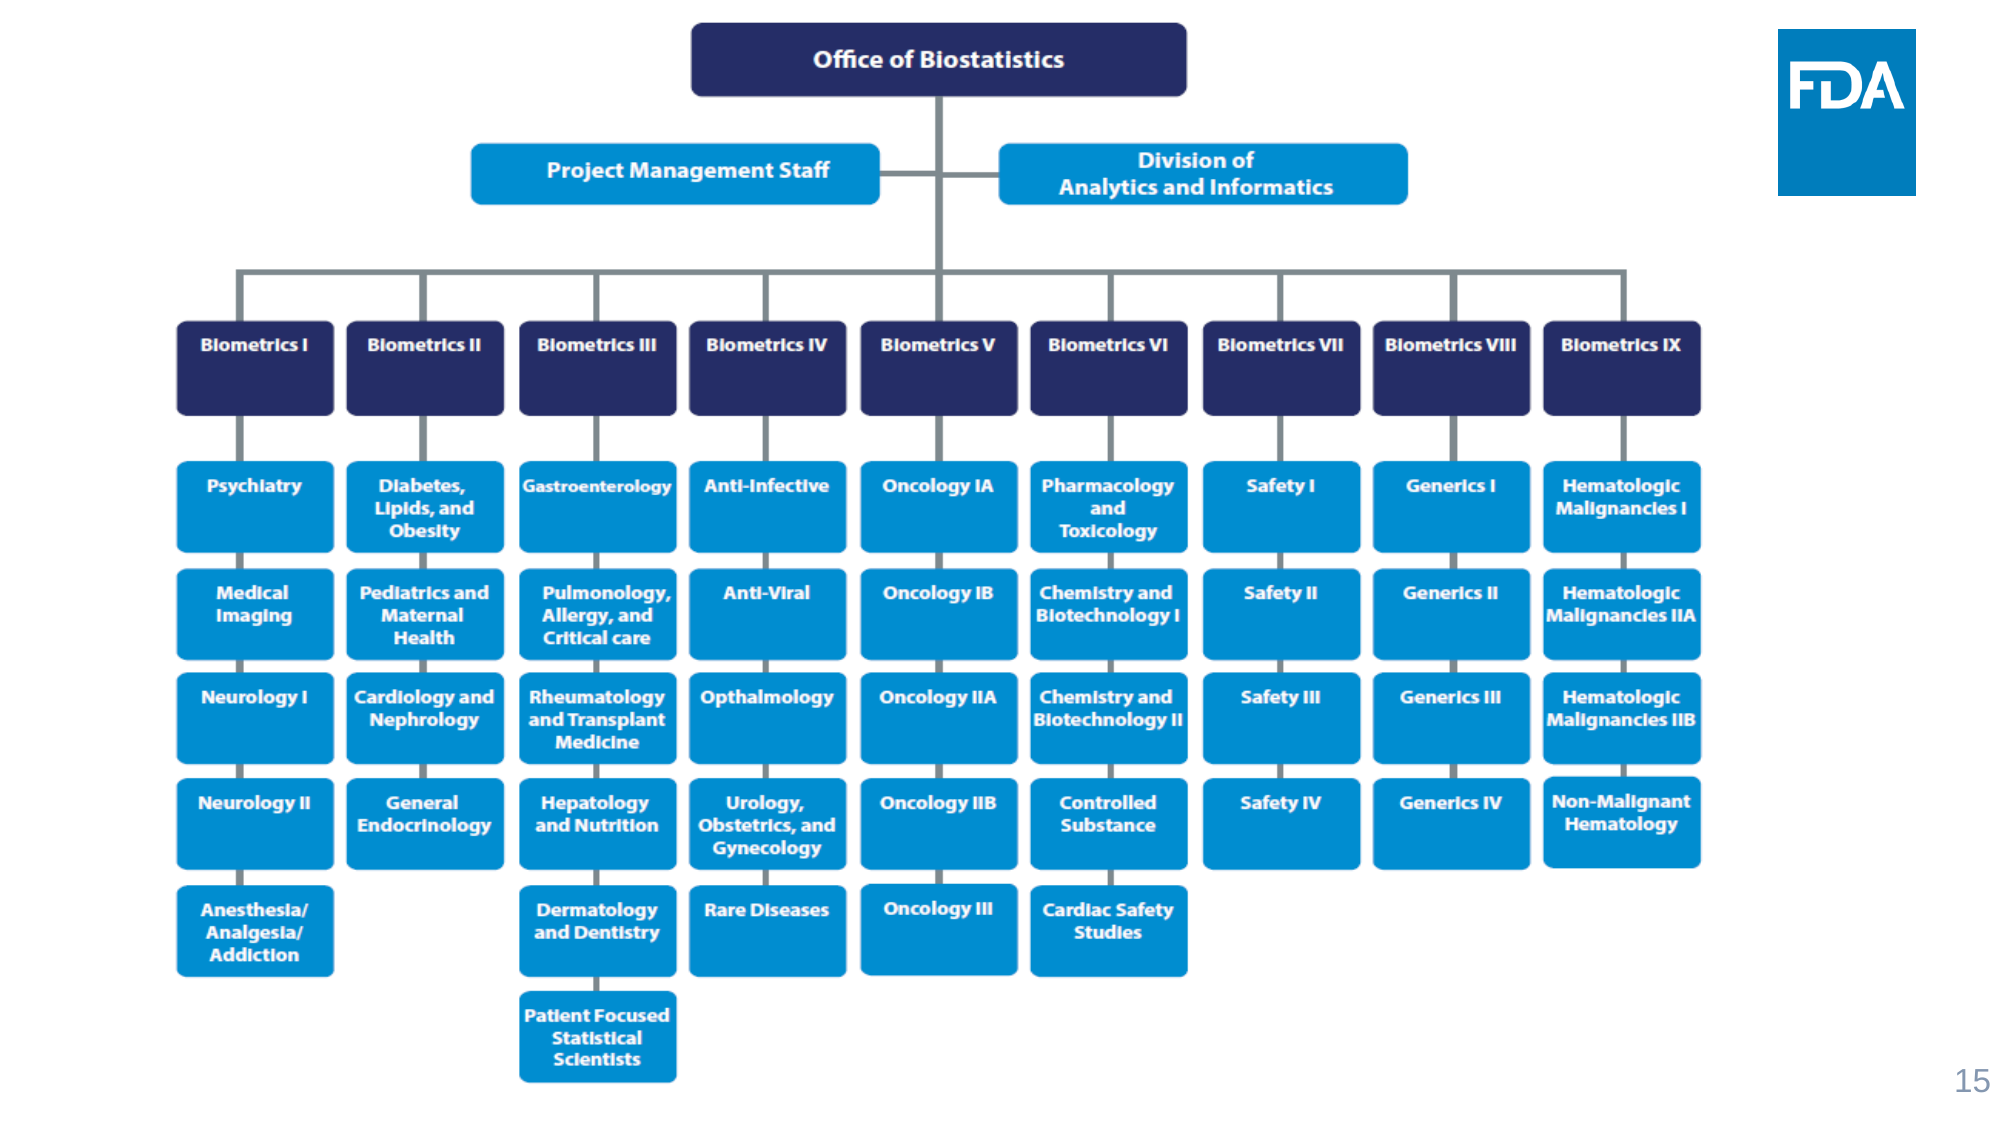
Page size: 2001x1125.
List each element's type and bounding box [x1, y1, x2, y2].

picture [76, 0, 1778, 1125]
picture [1791, 62, 1861, 108]
picture [1861, 62, 1903, 108]
